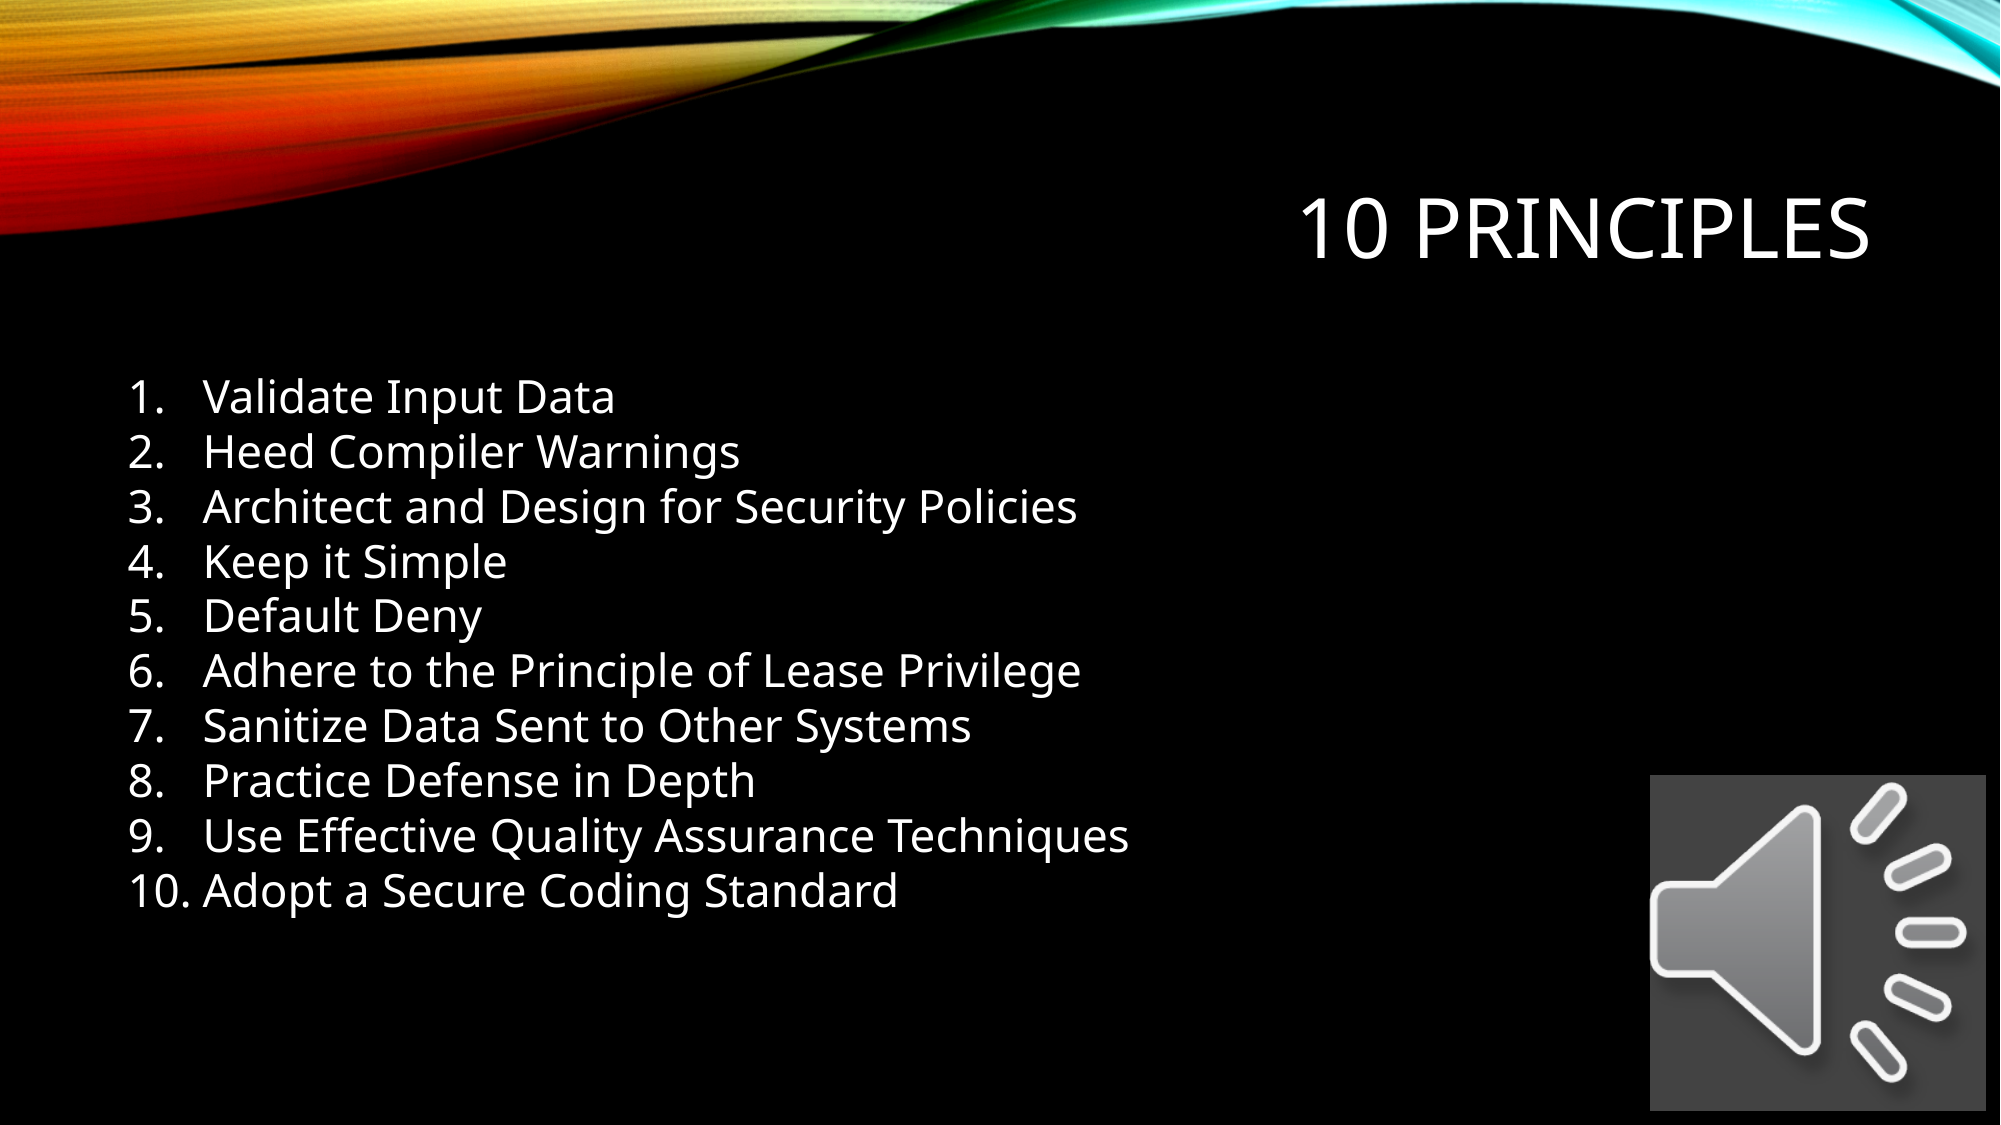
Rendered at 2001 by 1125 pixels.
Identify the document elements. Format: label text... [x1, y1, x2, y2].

picture [0, 0, 2000, 237]
list Validate Input Data Heed Compiler Warnings Architect and Design for Security Policies Keep it Simple Default Deny Adhere to the Principle of Lease Privilege Sanitize Data Sent to Other Systems Practice Defense in Depth Use Effective Quality Assurance Techniques Adopt a Secure Coding Standard [112, 360, 1888, 1021]
title 10 PRINCIPLES [474, 125, 1888, 338]
picture [1648, 773, 1987, 1112]
